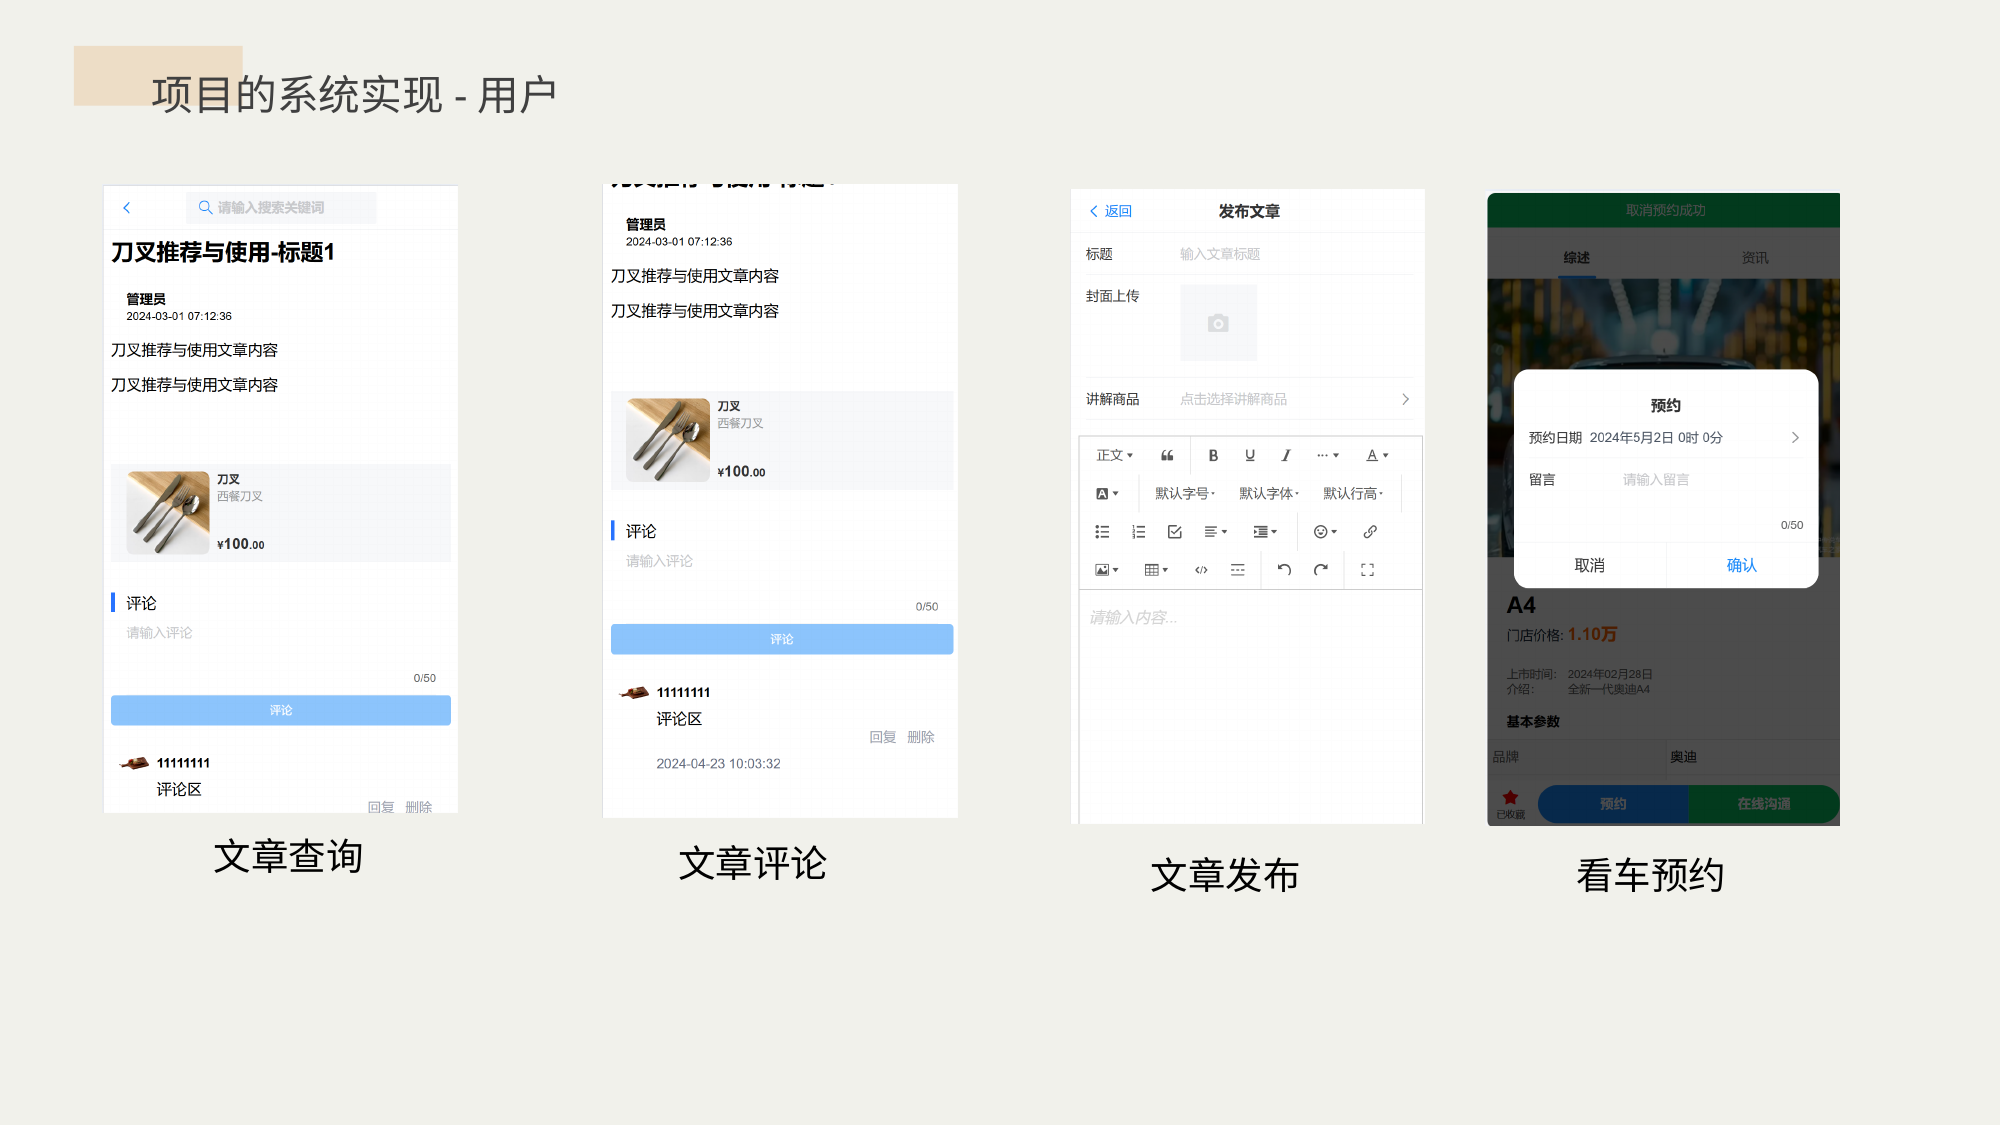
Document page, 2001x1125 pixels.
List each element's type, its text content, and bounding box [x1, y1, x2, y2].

text_box 文章评论 [663, 832, 844, 893]
picture [102, 184, 458, 813]
picture [1484, 189, 1840, 826]
text_box 项目的系统实现-用户 [137, 36, 663, 126]
text_box 文章查询 [199, 825, 379, 886]
picture [1069, 189, 1425, 824]
text_box 文章发布 [1136, 844, 1316, 905]
picture [602, 184, 958, 818]
text_box 看车预约 [1561, 844, 1742, 905]
text_box [73, 45, 137, 107]
